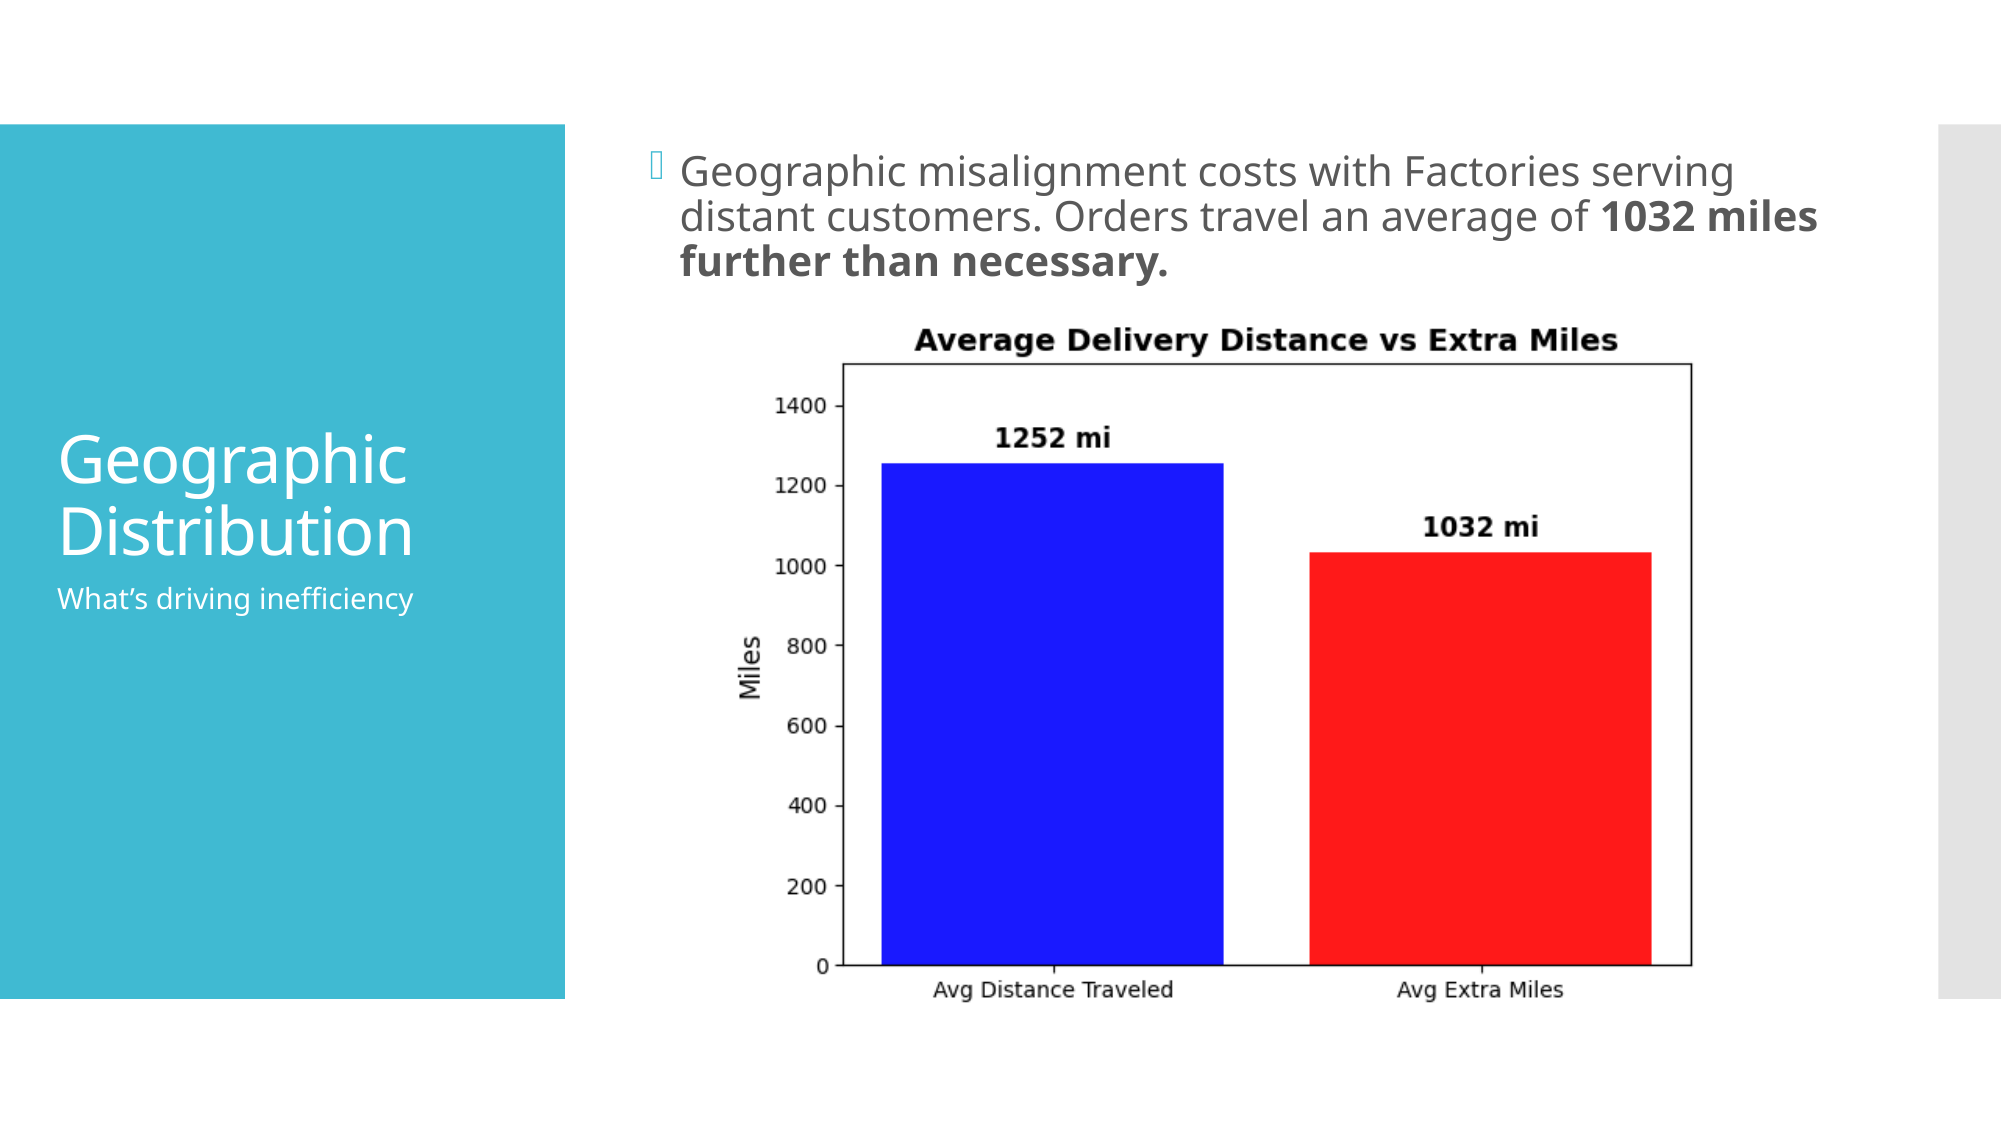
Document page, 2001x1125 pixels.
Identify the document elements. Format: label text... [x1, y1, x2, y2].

title Geographic Distribution [41, 187, 507, 573]
list Geographic misalignment costs with Factories serving distant customers. Orders travel an average of 1032 miles further than necessary. [634, 142, 1835, 983]
picture [721, 312, 1705, 1019]
list What’s driving inefficiency [41, 573, 507, 955]
